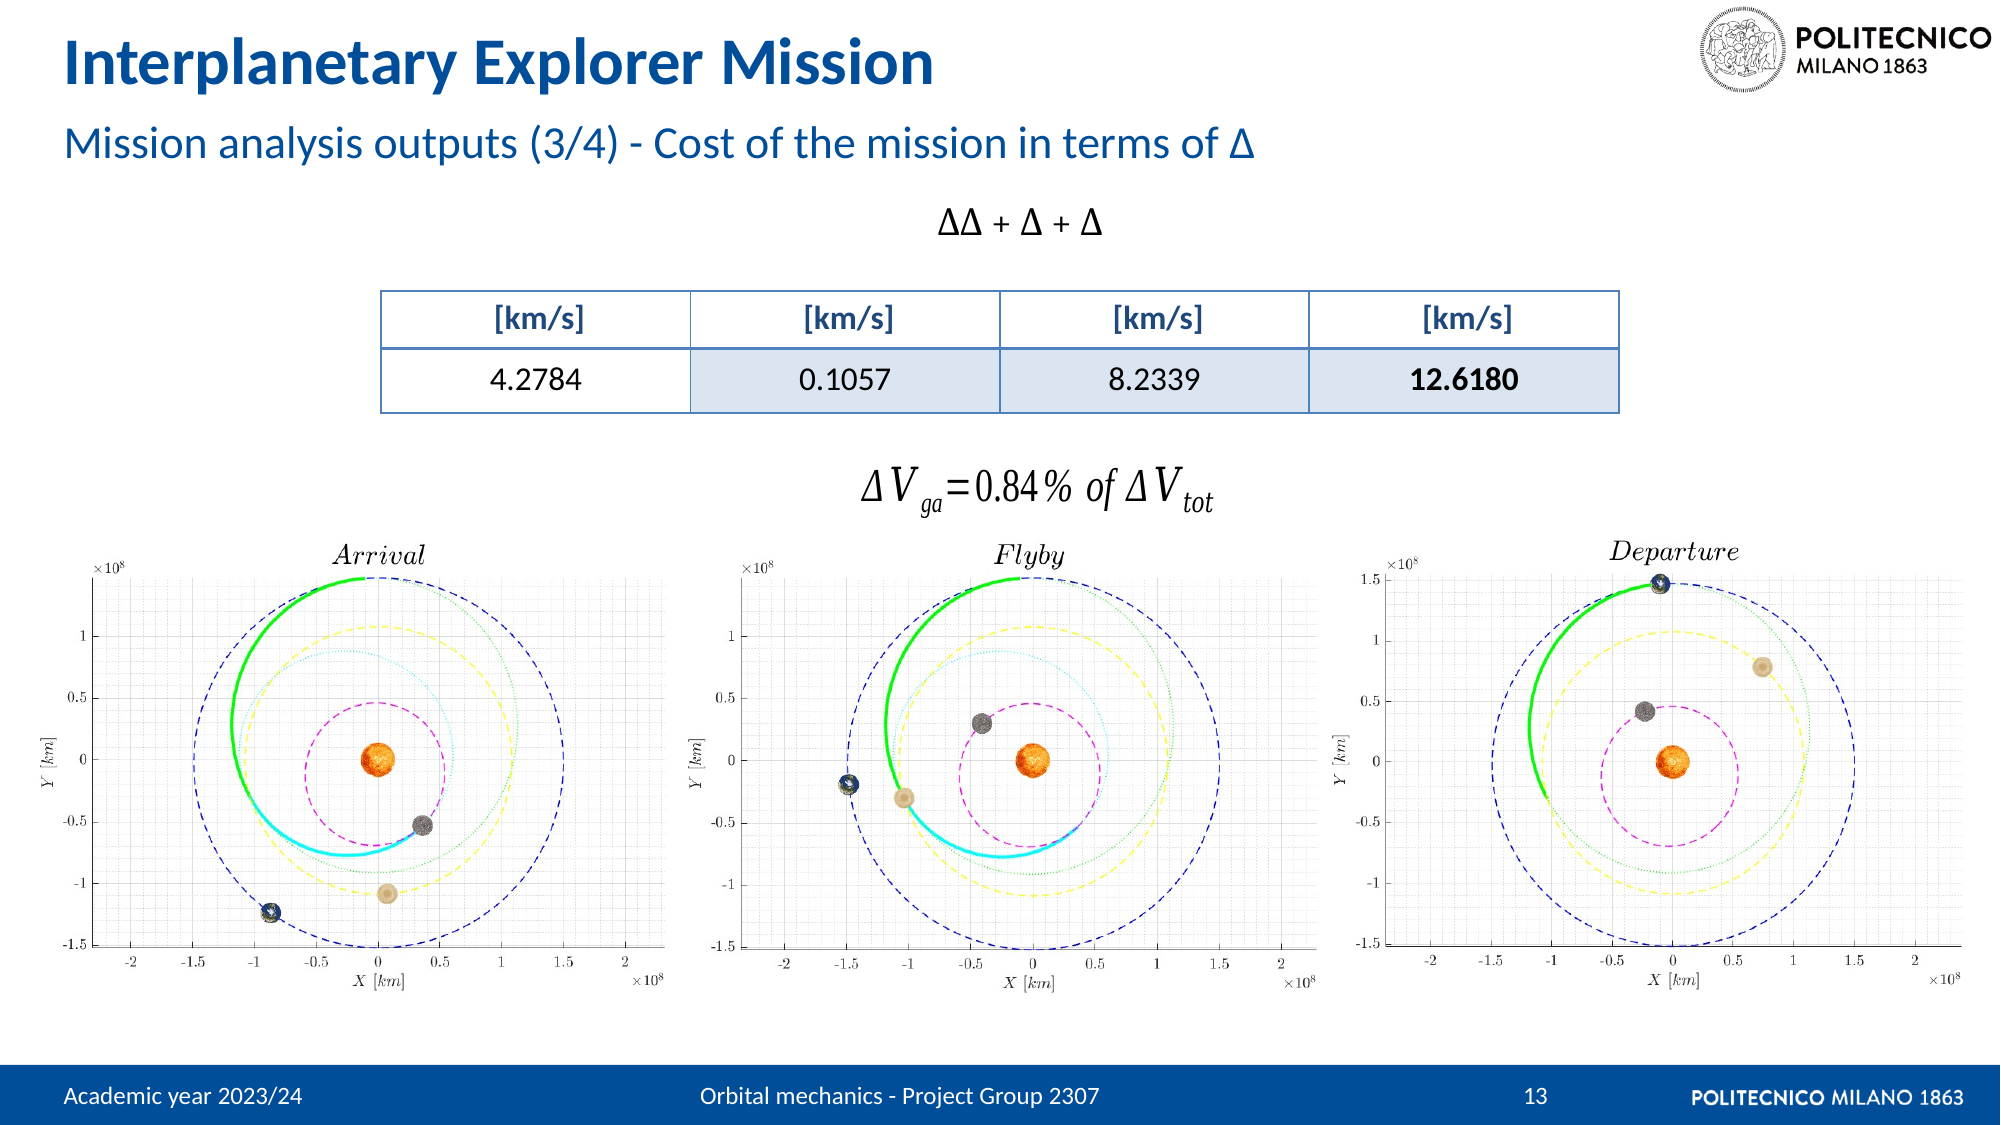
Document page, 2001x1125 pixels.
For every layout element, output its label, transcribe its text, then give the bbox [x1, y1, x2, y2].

picture [1688, 1082, 1967, 1112]
picture [1700, 6, 1992, 93]
title Interplanetary Explorer Mission [61, 16, 1012, 206]
slide_number Orbital mechanics - Project Group 2307 [698, 1083, 1220, 1125]
picture [1326, 535, 1974, 997]
footer Academic year 2023/24 [61, 1083, 307, 1125]
picture [33, 535, 674, 996]
slide_number 13 [1516, 1083, 1557, 1125]
picture [680, 535, 1321, 997]
